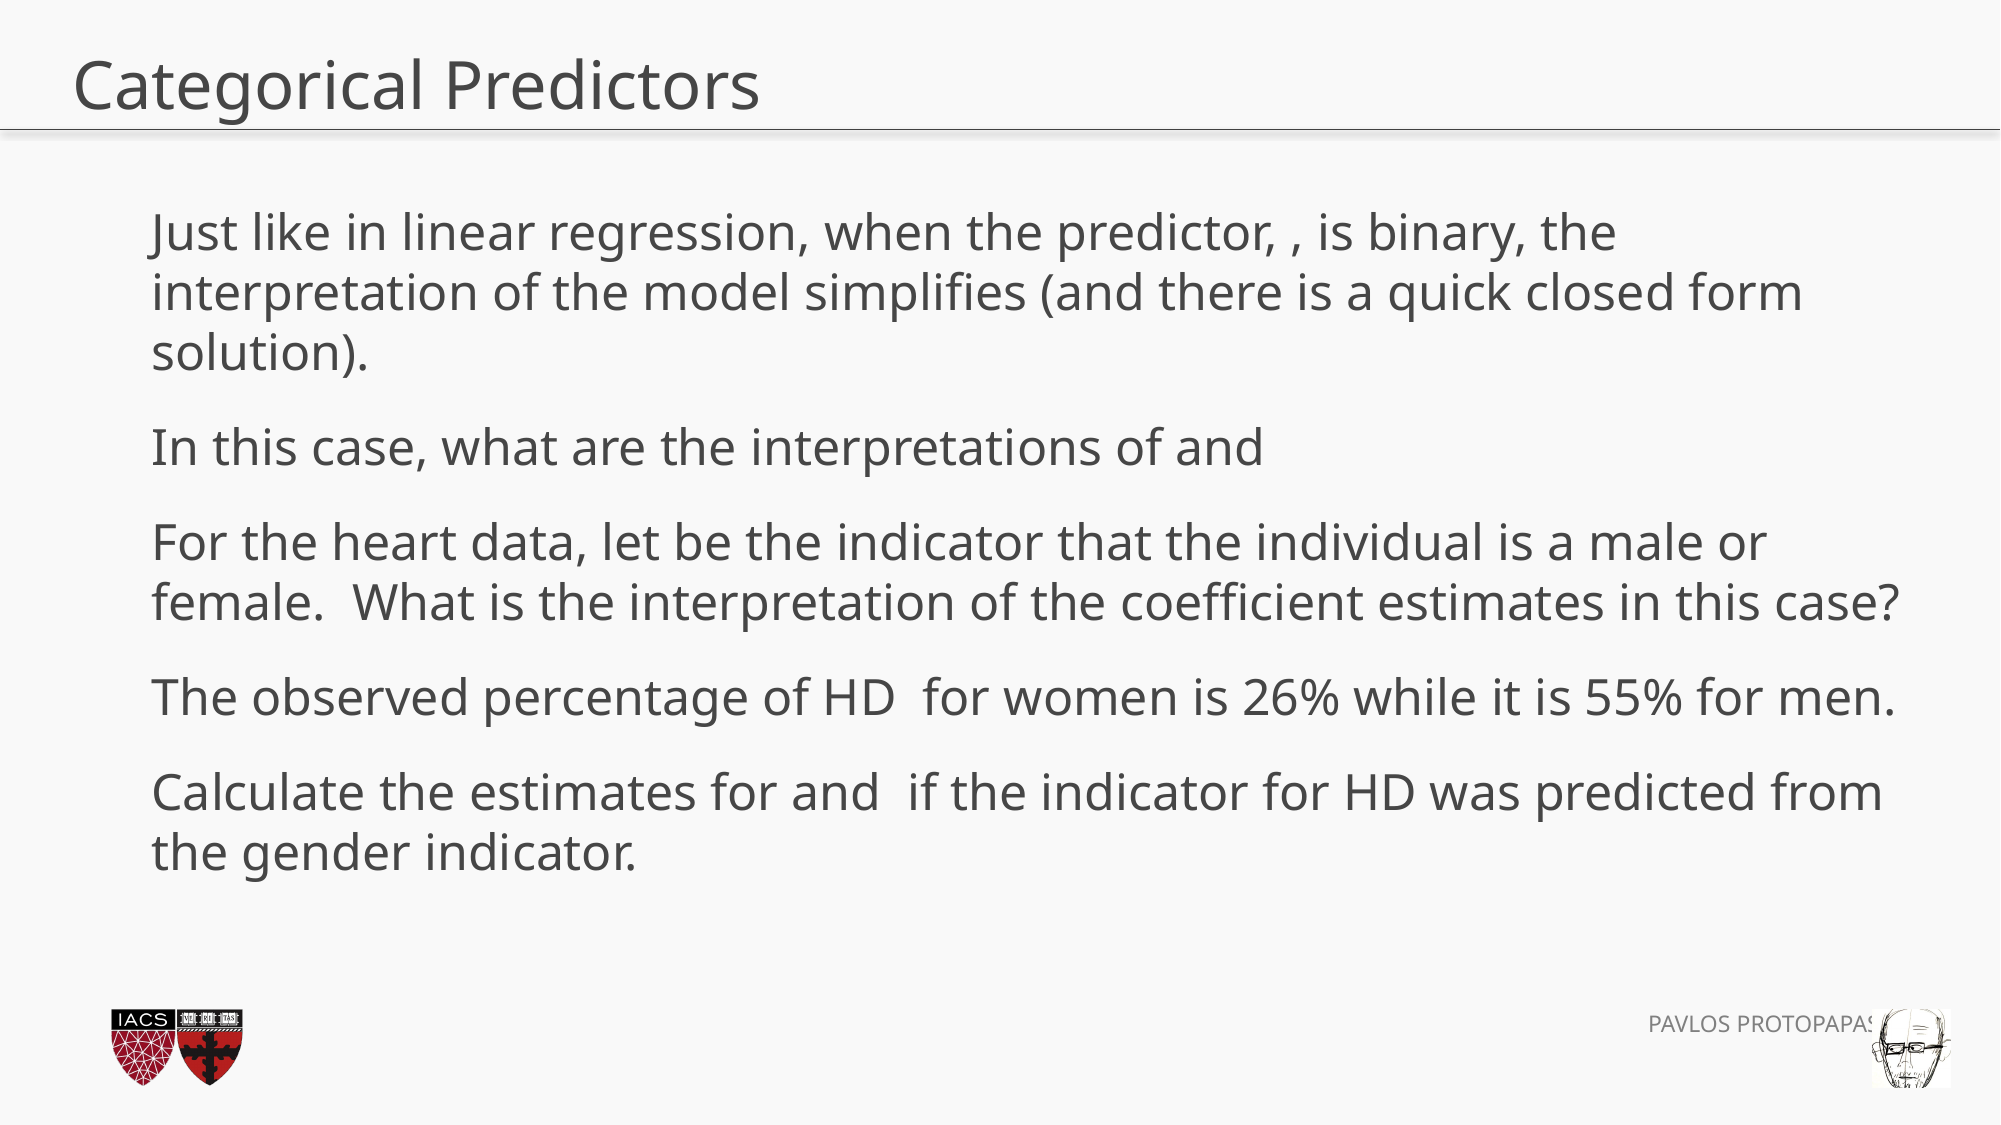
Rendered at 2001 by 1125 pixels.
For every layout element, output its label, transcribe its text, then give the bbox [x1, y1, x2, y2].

picture [109, 1009, 243, 1086]
title Categorical Predictors [57, 35, 1943, 162]
picture [1872, 1009, 1951, 1088]
